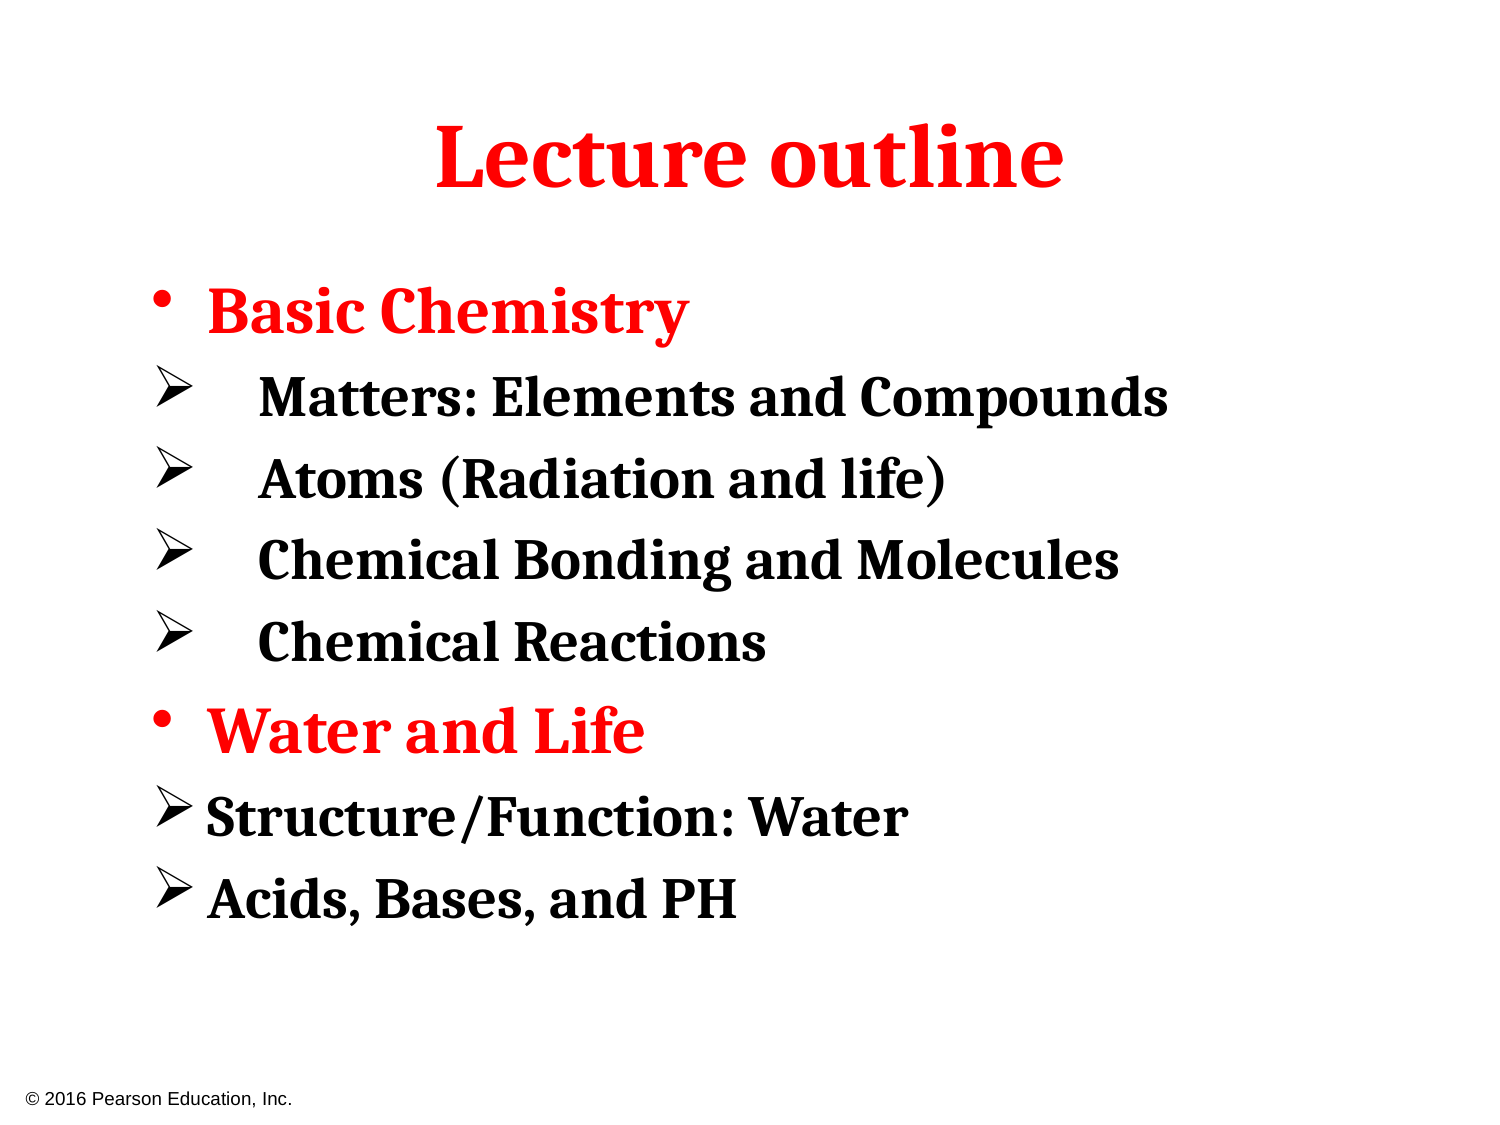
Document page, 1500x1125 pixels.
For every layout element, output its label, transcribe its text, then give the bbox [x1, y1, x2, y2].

list Basic Chemistry Matters: Elements and Compounds Atoms (Radiation and life) Chemical Bonding and Molecules Chemical Reactions Water and Life Structure/Function: Water Acids, Bases, and PH [136, 259, 1440, 1009]
title Lecture outline [62, 87, 1440, 169]
